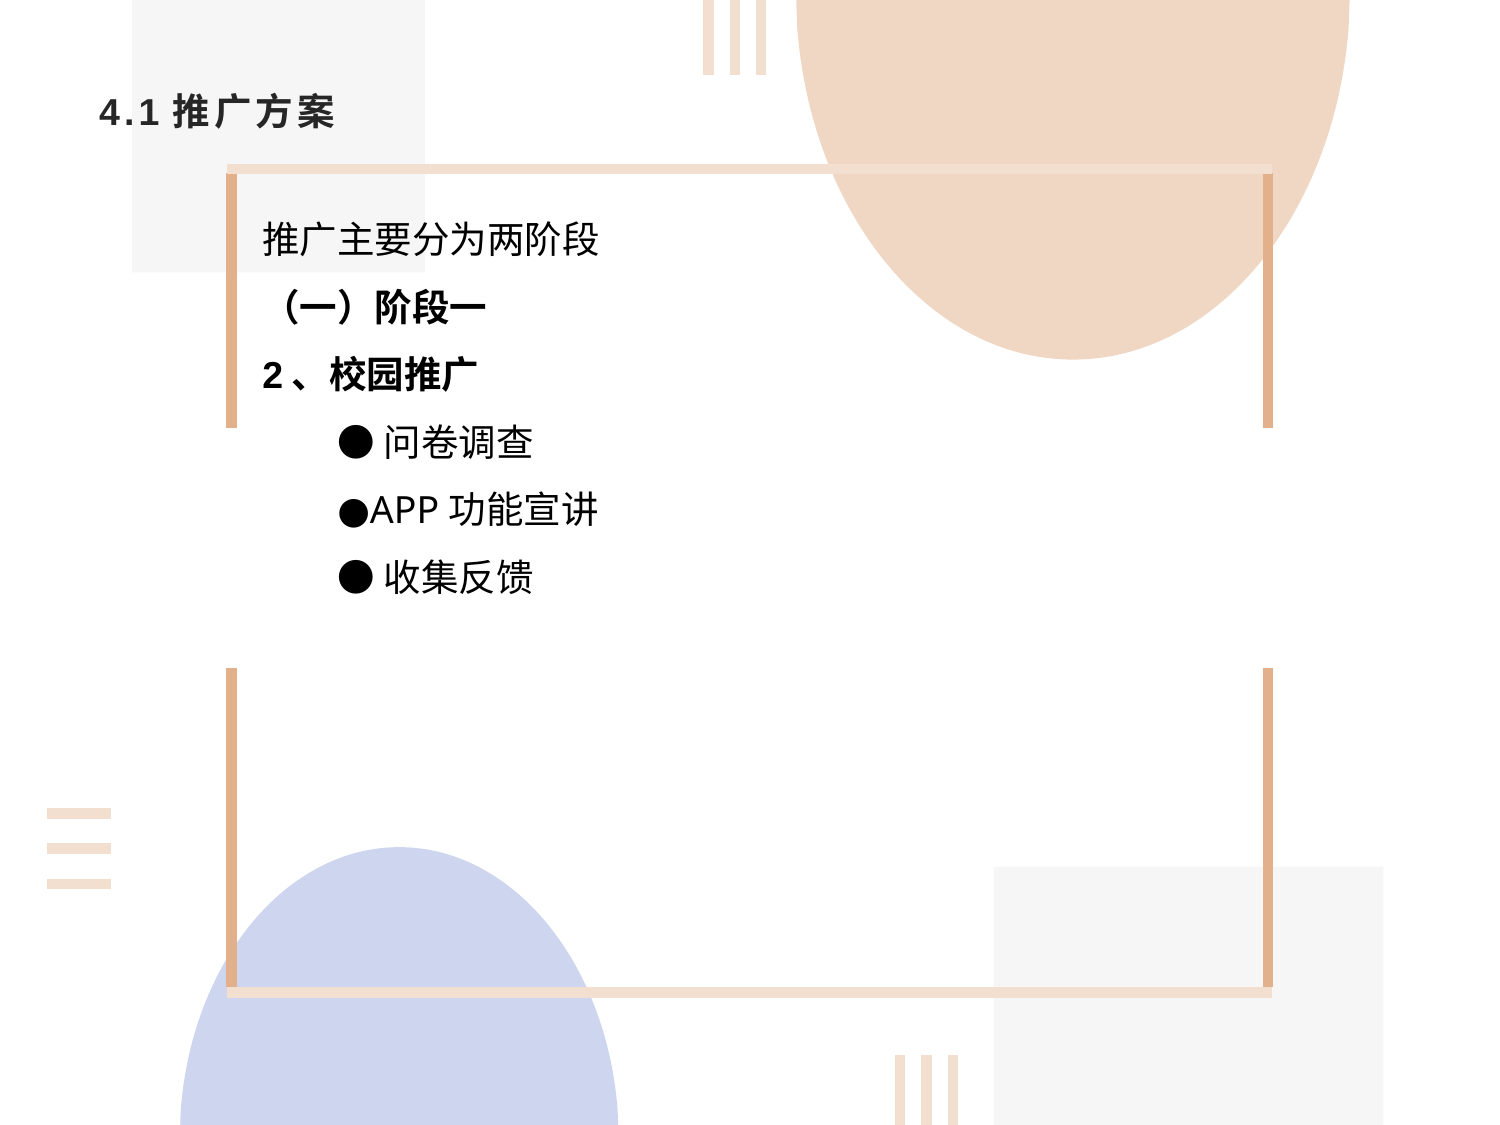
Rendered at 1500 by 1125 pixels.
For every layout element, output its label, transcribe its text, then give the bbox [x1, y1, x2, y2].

title 4.1推广方案 [82, 81, 1418, 137]
text_box 推广主要分为两阶段 （一）阶段一 2、校园推广 ●问卷调查 ●APP功能宣讲 ●收集反馈 [247, 186, 1247, 741]
